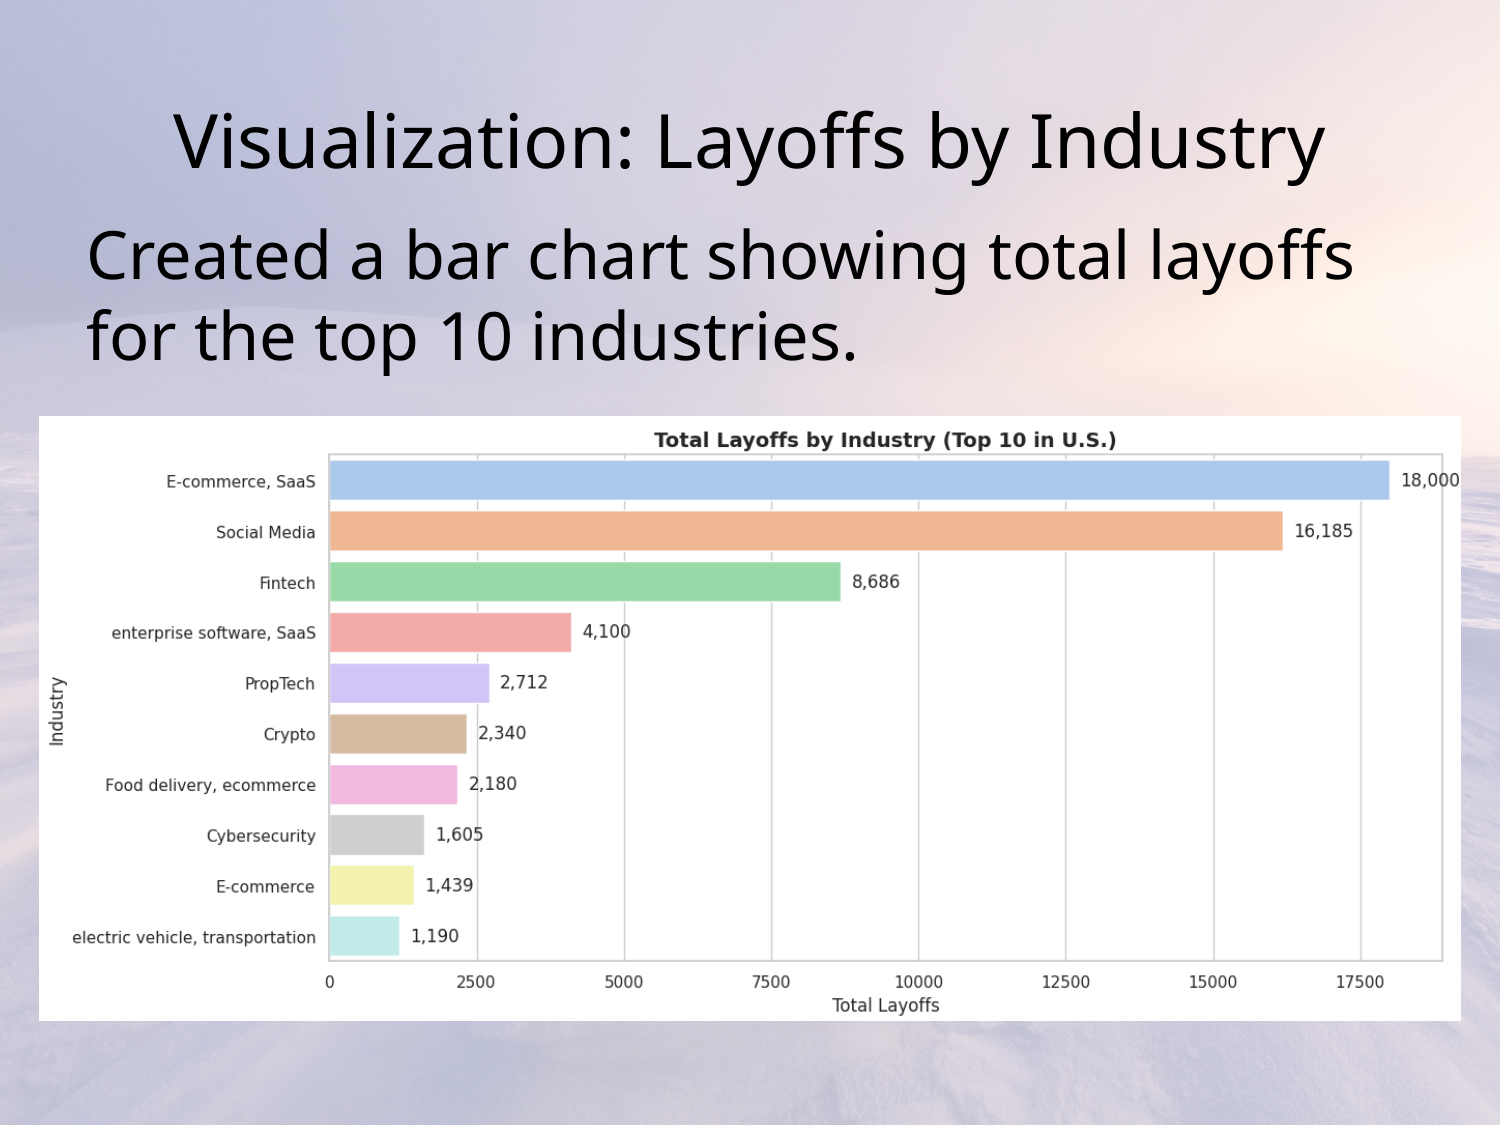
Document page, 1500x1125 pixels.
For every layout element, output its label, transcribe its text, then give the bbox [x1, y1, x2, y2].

title Visualization: Layoffs by Industry [75, 45, 1425, 233]
picture [39, 416, 1461, 1022]
list Created a bar chart showing total layoffs for the top 10 industries. [71, 205, 1422, 394]
